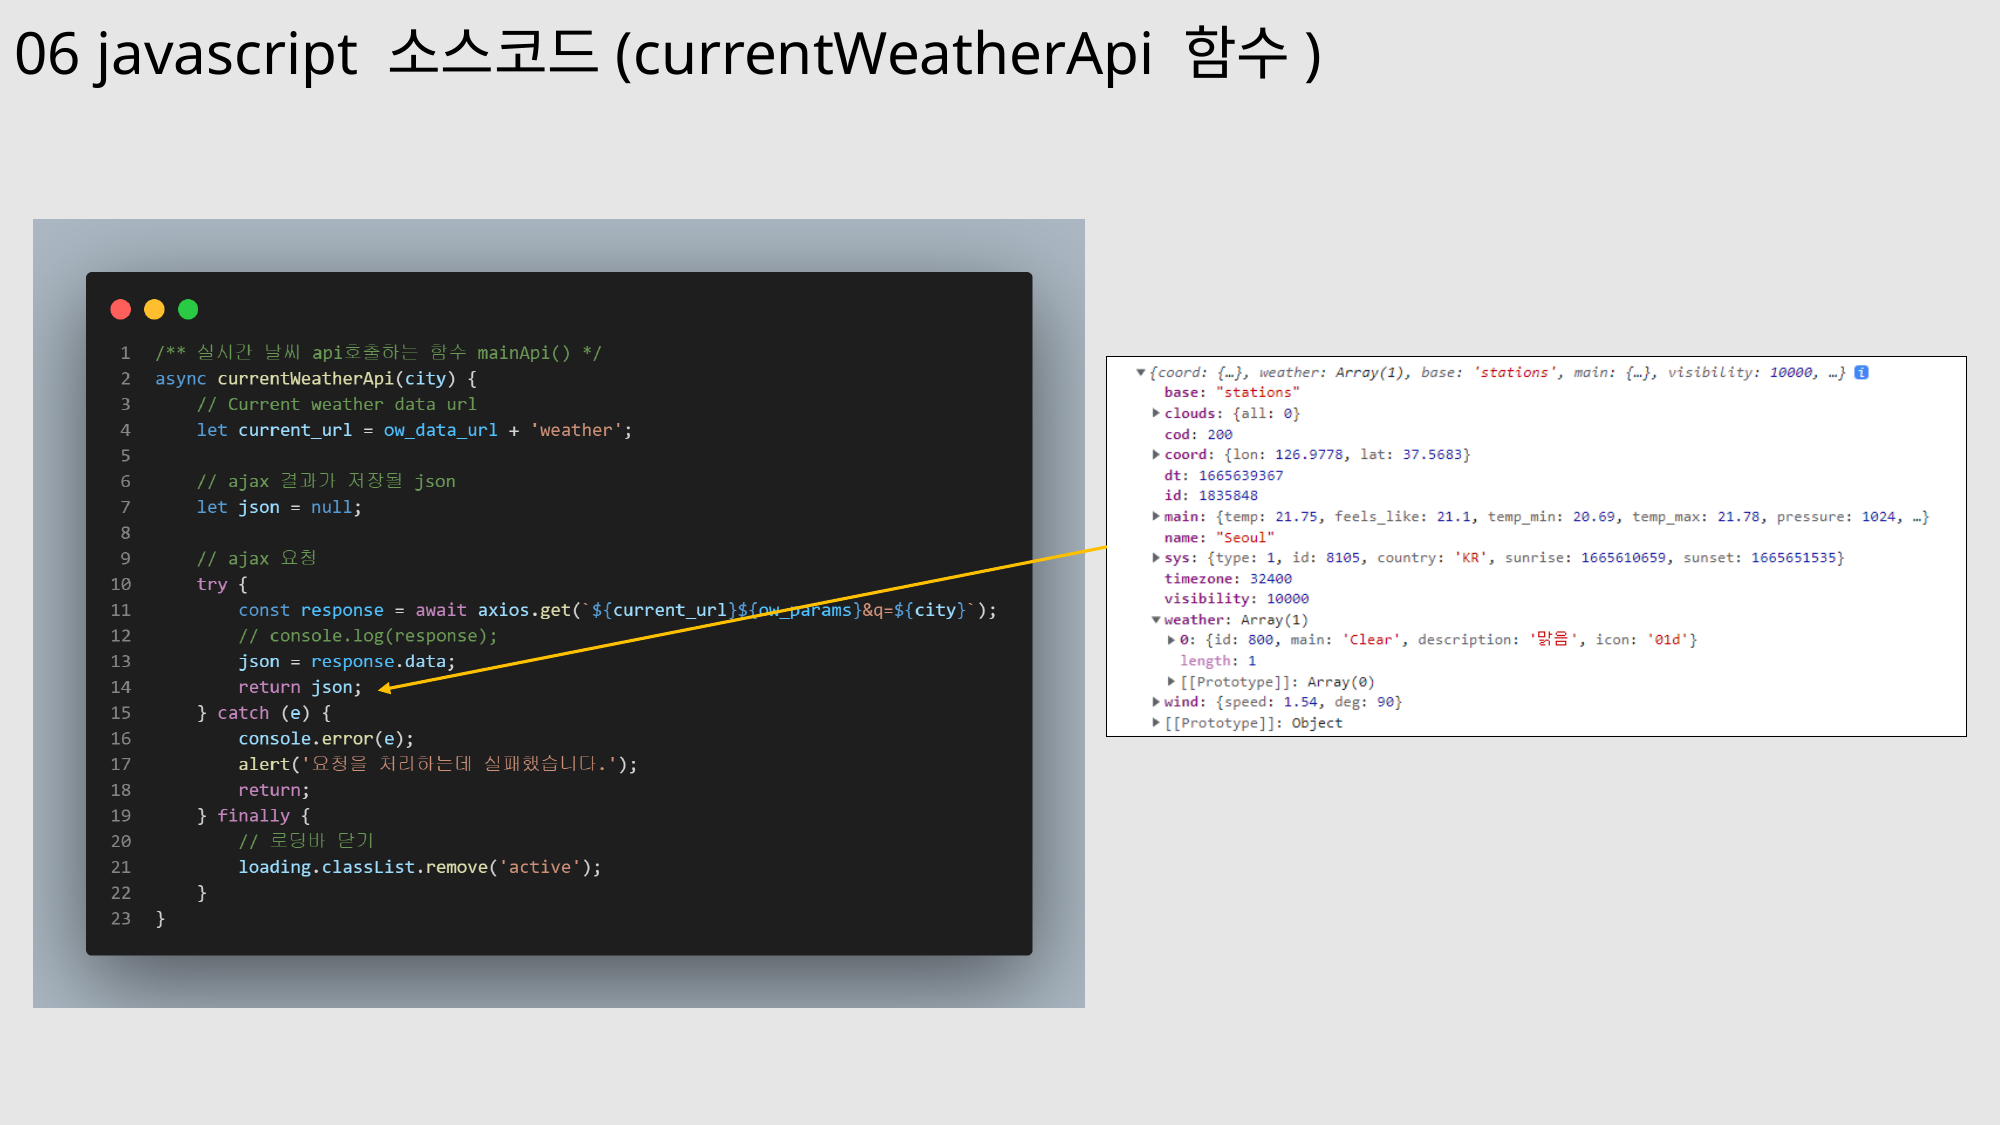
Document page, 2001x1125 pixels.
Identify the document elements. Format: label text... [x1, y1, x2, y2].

title 06 javascript 소스코드(currentWeatherApi 함수) [0, 1, 1617, 110]
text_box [377, 546, 1107, 691]
picture [1106, 356, 1967, 737]
picture [33, 219, 1085, 1008]
